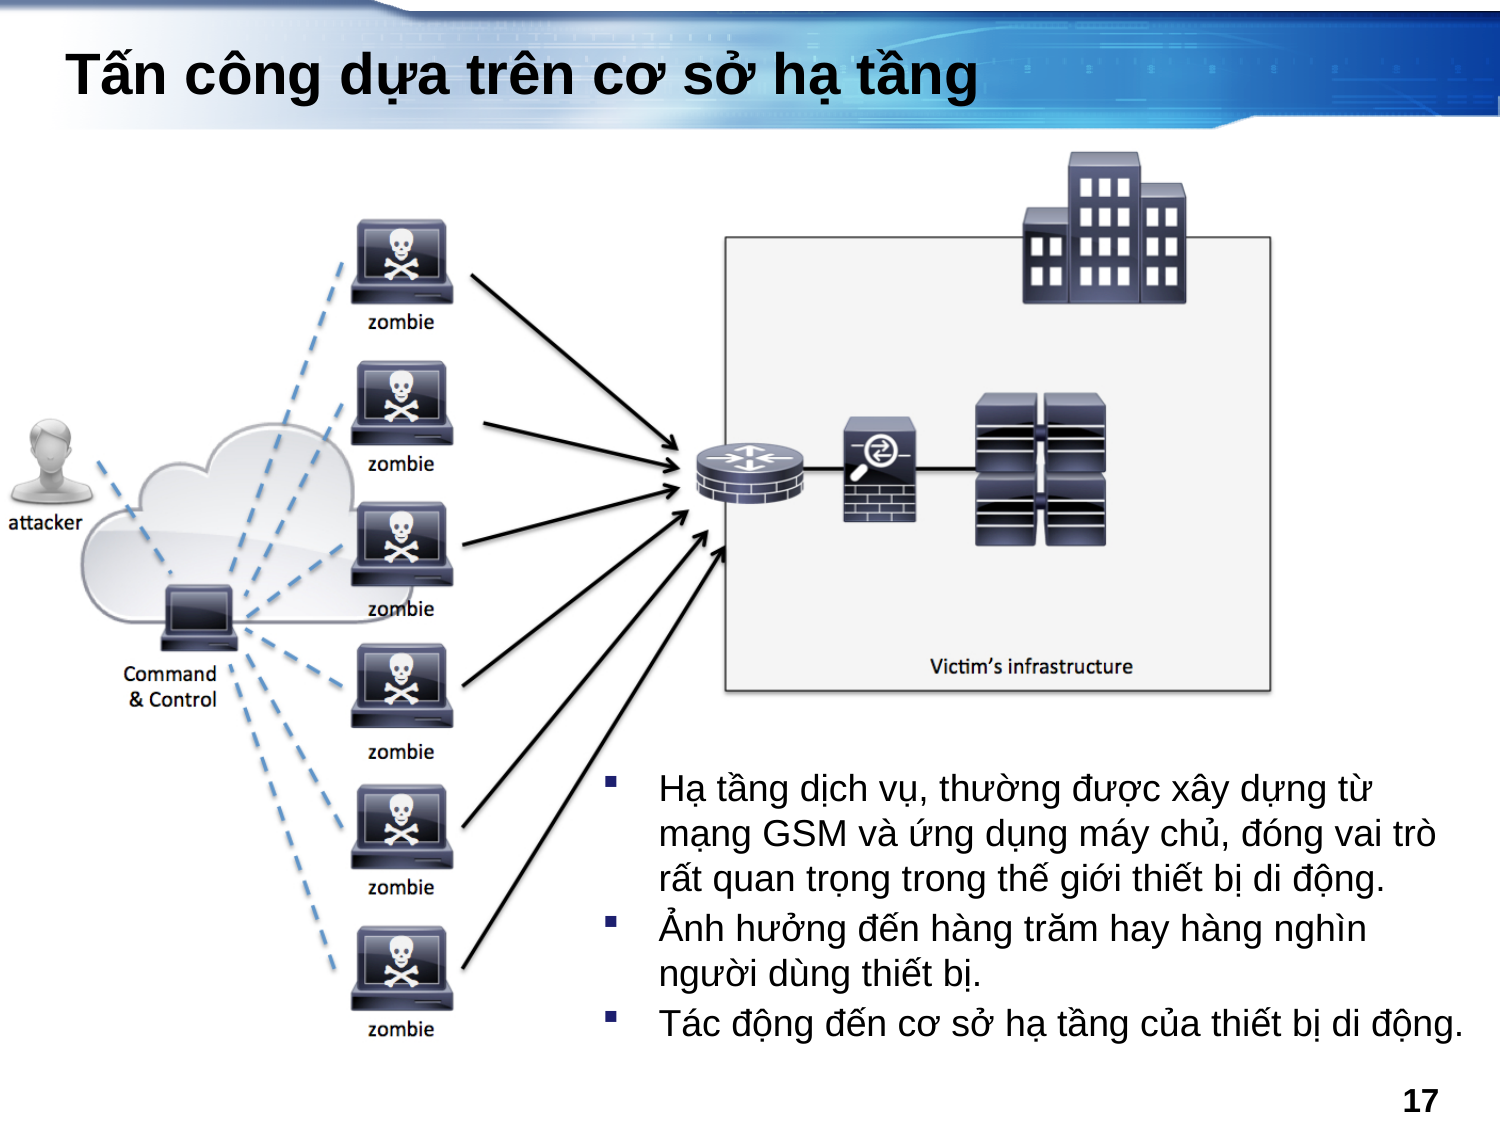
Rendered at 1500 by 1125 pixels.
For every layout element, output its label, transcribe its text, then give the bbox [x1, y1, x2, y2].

picture [0, 0, 1500, 130]
title Tấn công dựa trên cơ sở hạ tầng [50, 24, 1338, 118]
picture [4, 137, 1298, 1063]
slide_number 17 [1387, 1071, 1490, 1117]
text_box Hạ tầng dịch vụ, thường được xây dựng từ mạng GSM và ứng dụng máy chủ, đóng vai trò rất quan trọng trong thế giới thiết bị di động. Ảnh hưởng đến hàng trăm hay hàng nghìn người dùng thiết bị. Tác động đến cơ sở hạ tầng của thiết bị di động. [1298, 756, 1490, 1052]
